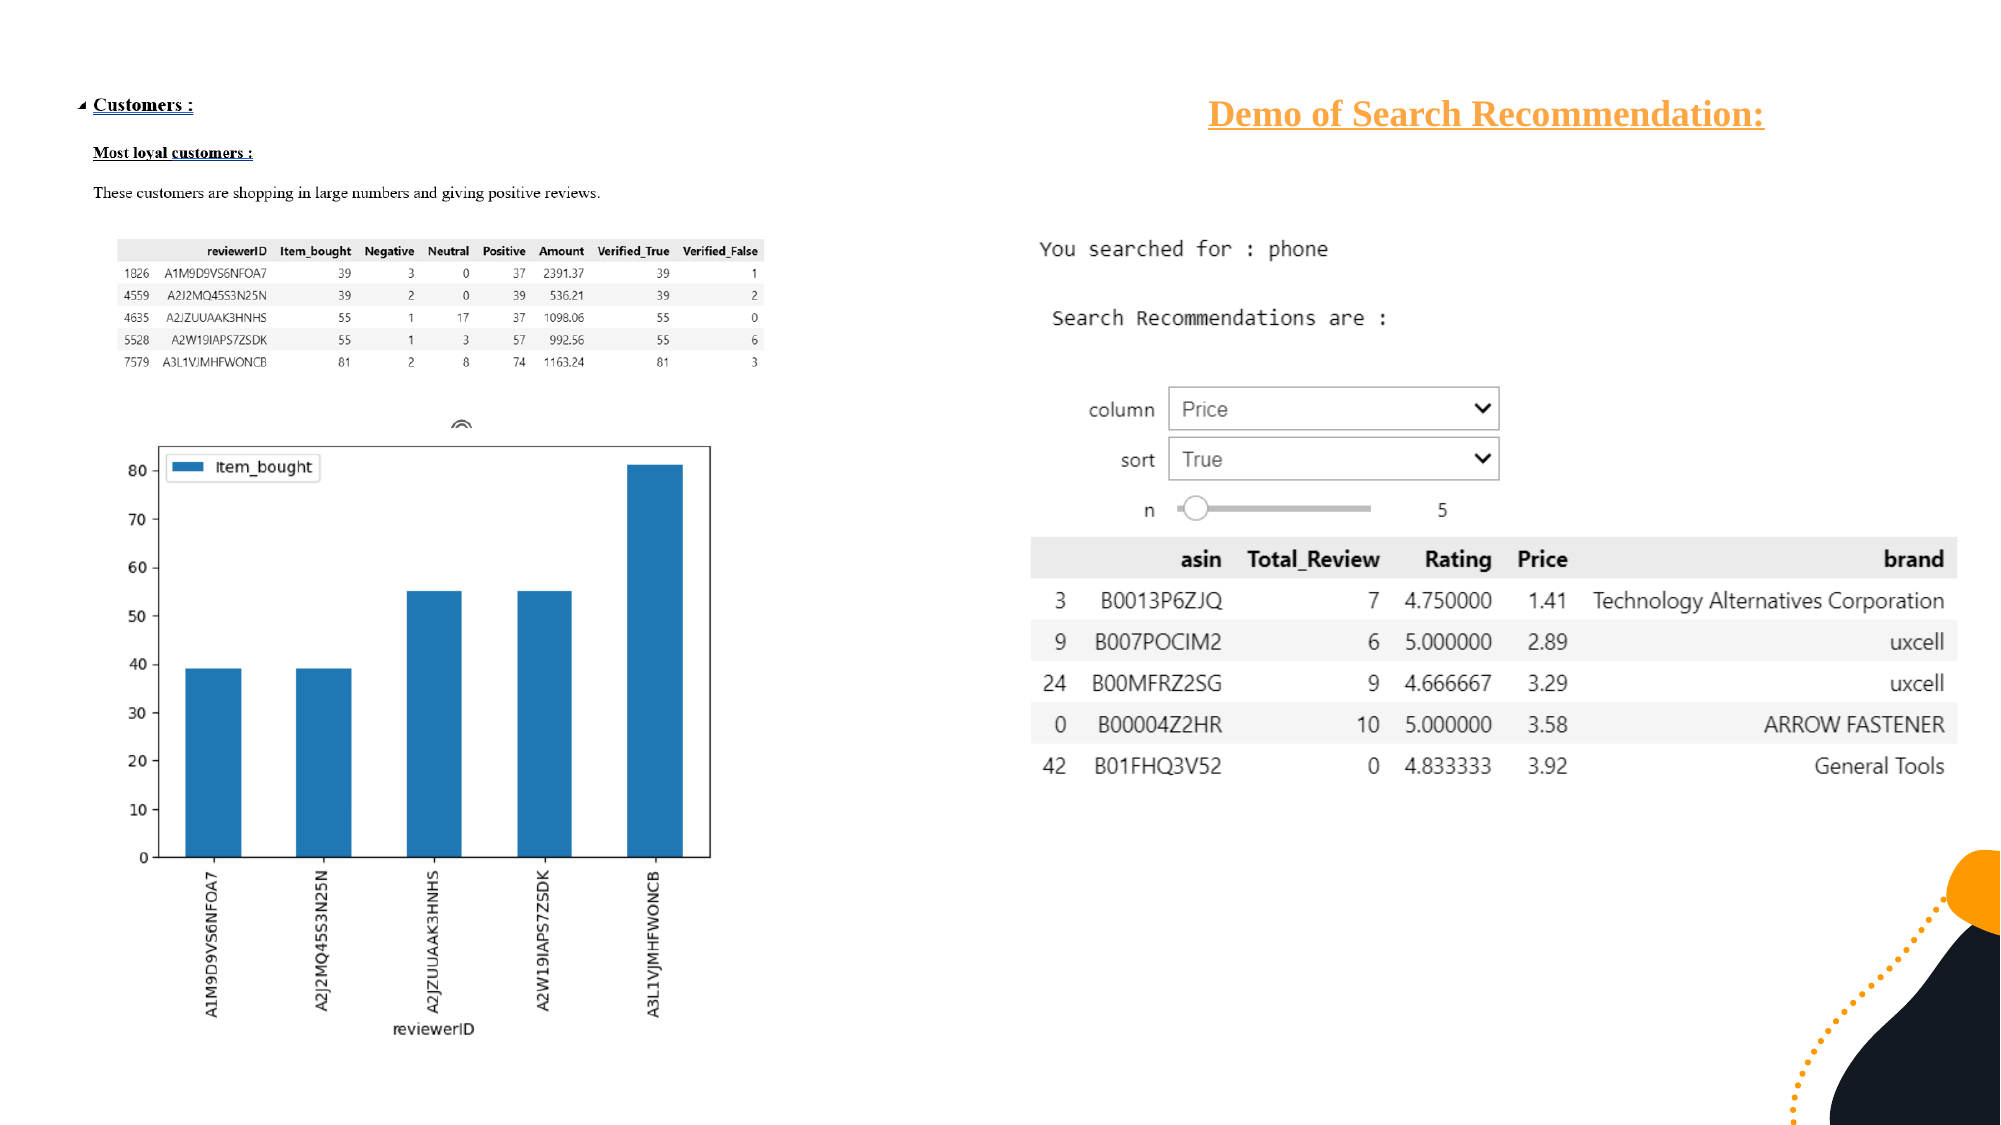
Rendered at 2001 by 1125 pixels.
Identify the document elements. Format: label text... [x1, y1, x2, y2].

text_box Demo of Search Recommendation: [1193, 78, 2000, 141]
picture [102, 430, 822, 1047]
picture [75, 78, 810, 428]
text_box [1963, 849, 2000, 858]
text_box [1843, 858, 2000, 1125]
picture [1016, 235, 2000, 814]
